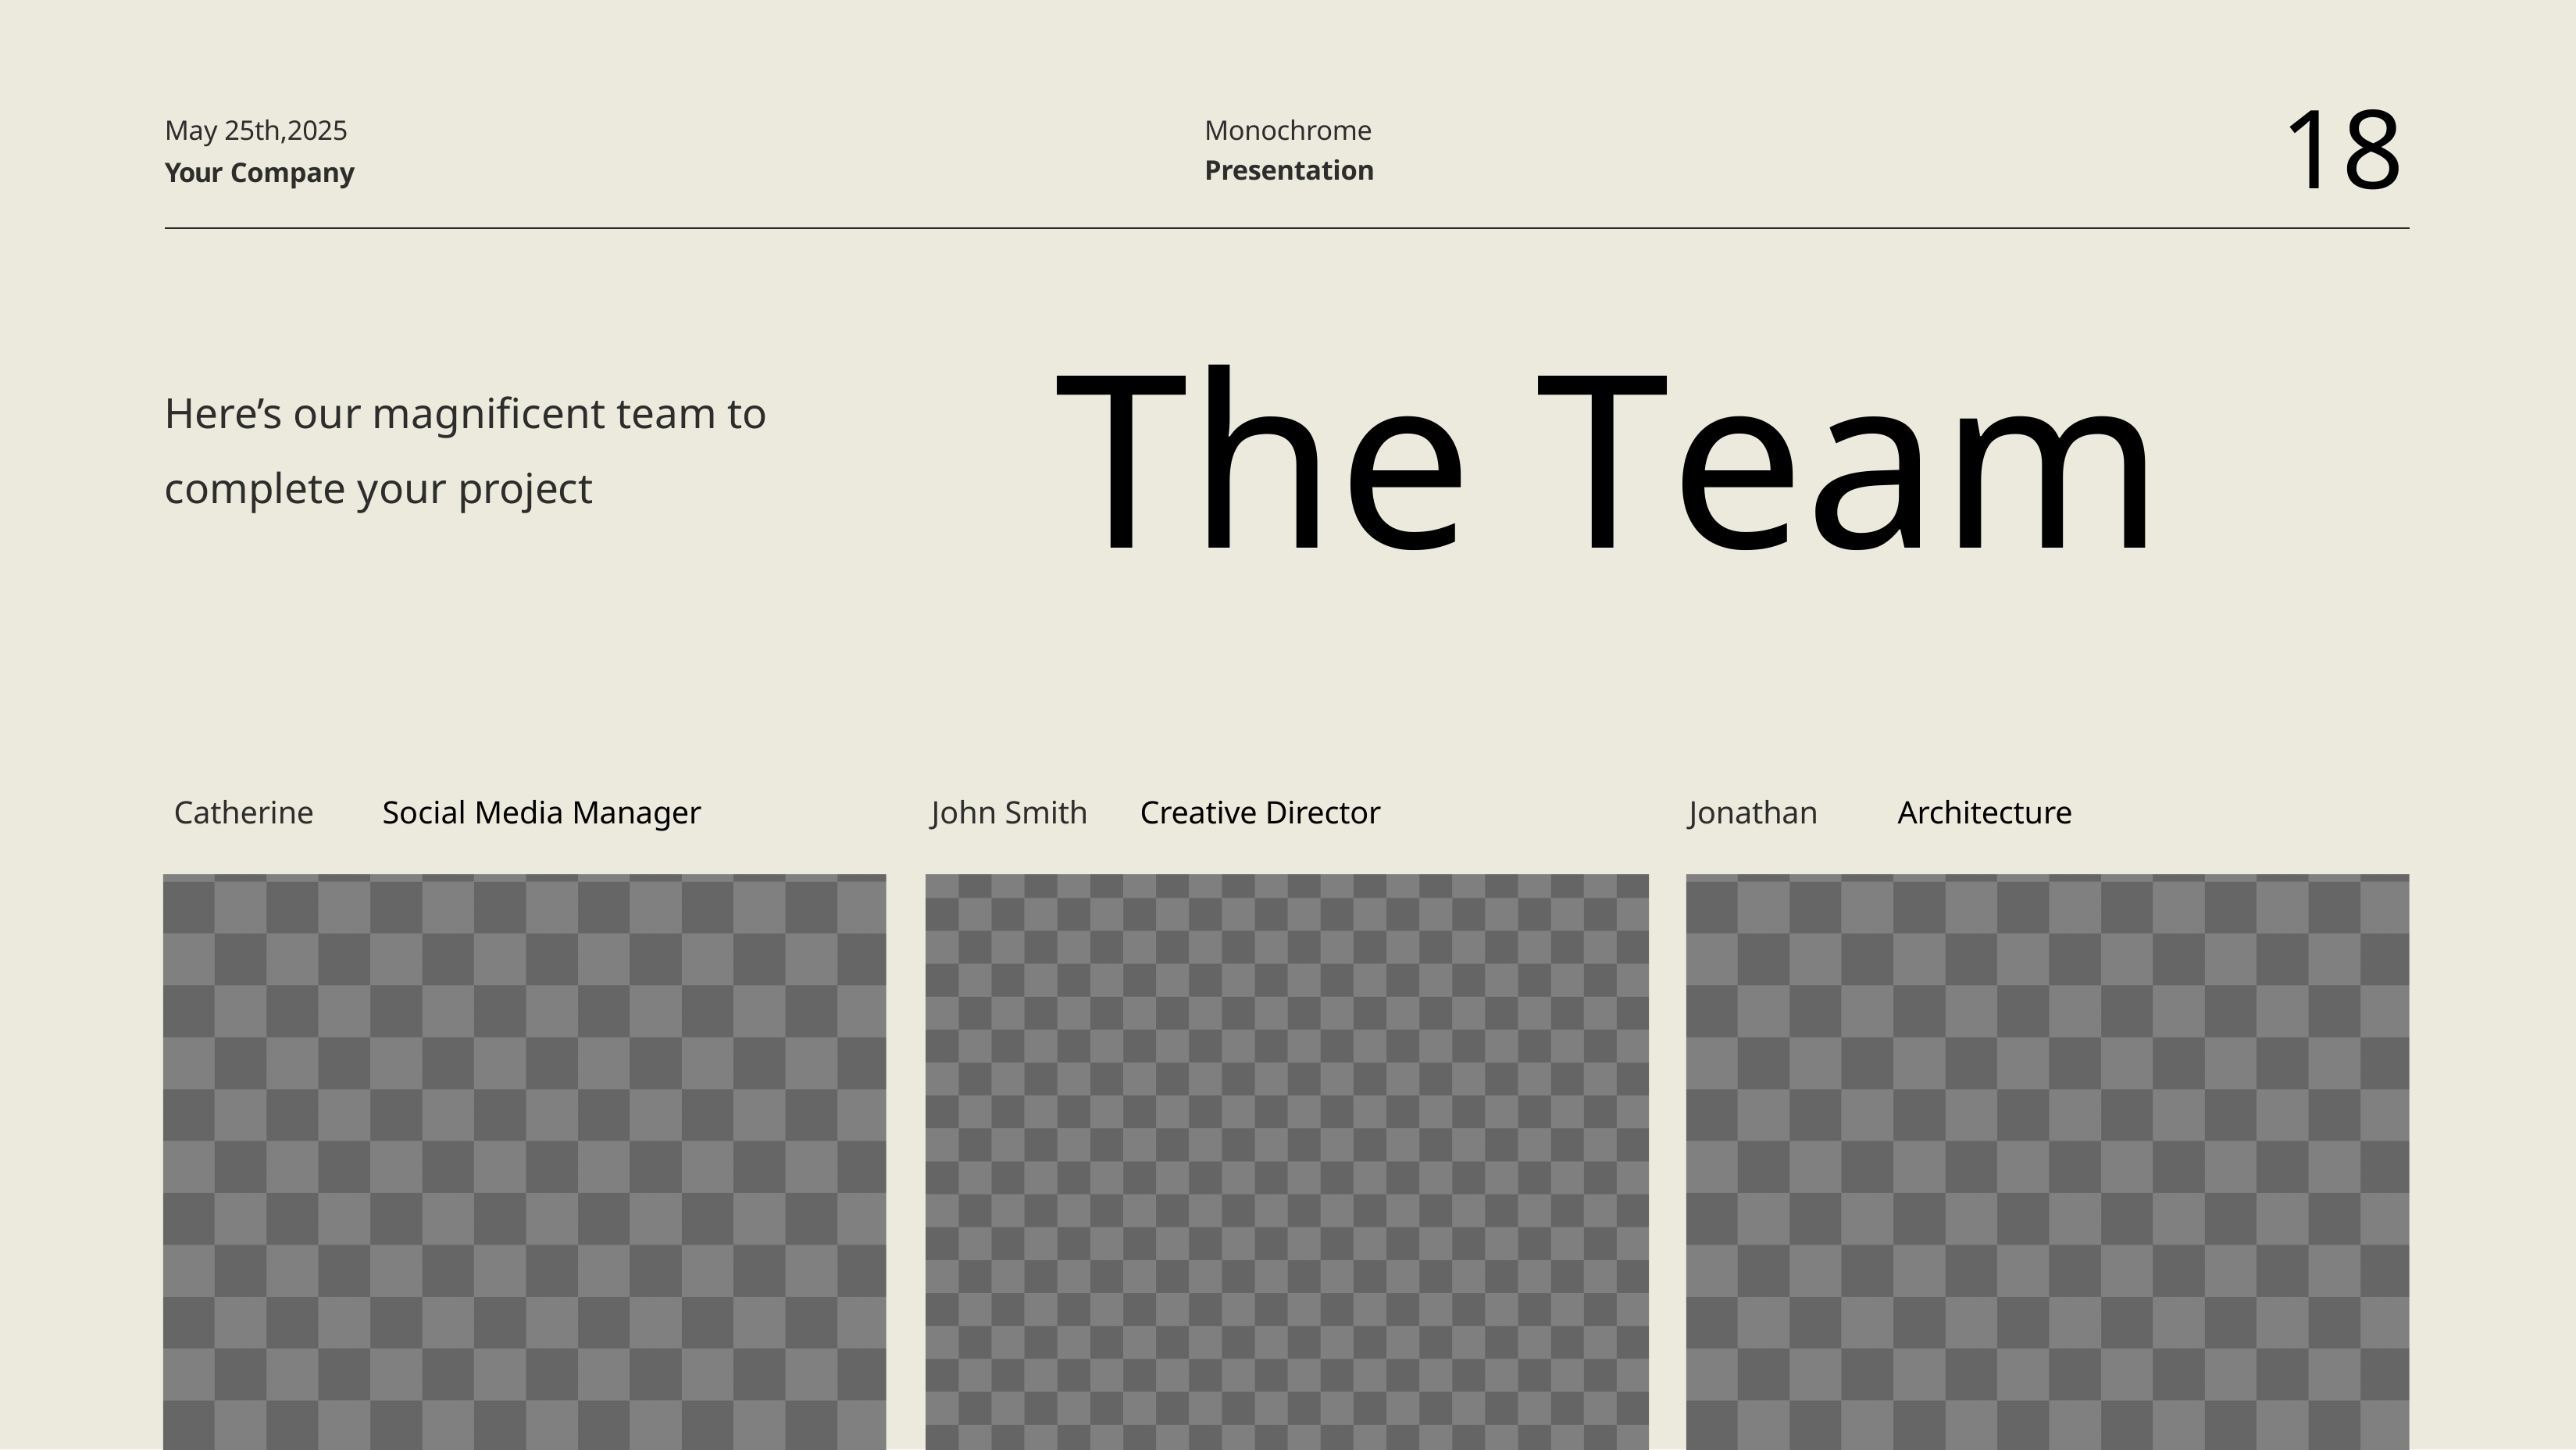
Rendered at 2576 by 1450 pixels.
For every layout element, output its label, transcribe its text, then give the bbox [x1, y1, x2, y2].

text_box Monochrome [1203, 107, 1489, 146]
text_box Catherine [172, 791, 380, 830]
picture [925, 874, 1650, 1450]
text_box 18 [2268, 73, 2416, 216]
text_box Architecture [1896, 791, 2294, 830]
text_box May 25th,2025 [162, 107, 448, 146]
text_box Presentation [1203, 147, 1489, 185]
text_box Here’s our magnificent team to complete your project [162, 360, 780, 512]
text_box Social Media Manager [380, 791, 810, 830]
text_box Jonathan [1687, 791, 1896, 830]
text_box The Team [1043, 301, 2410, 602]
picture [162, 874, 887, 1450]
picture [1686, 874, 2410, 1450]
text_box Your Company [162, 149, 448, 188]
text_box John Smith [929, 791, 1138, 830]
text_box Creative Director [1138, 791, 1591, 830]
